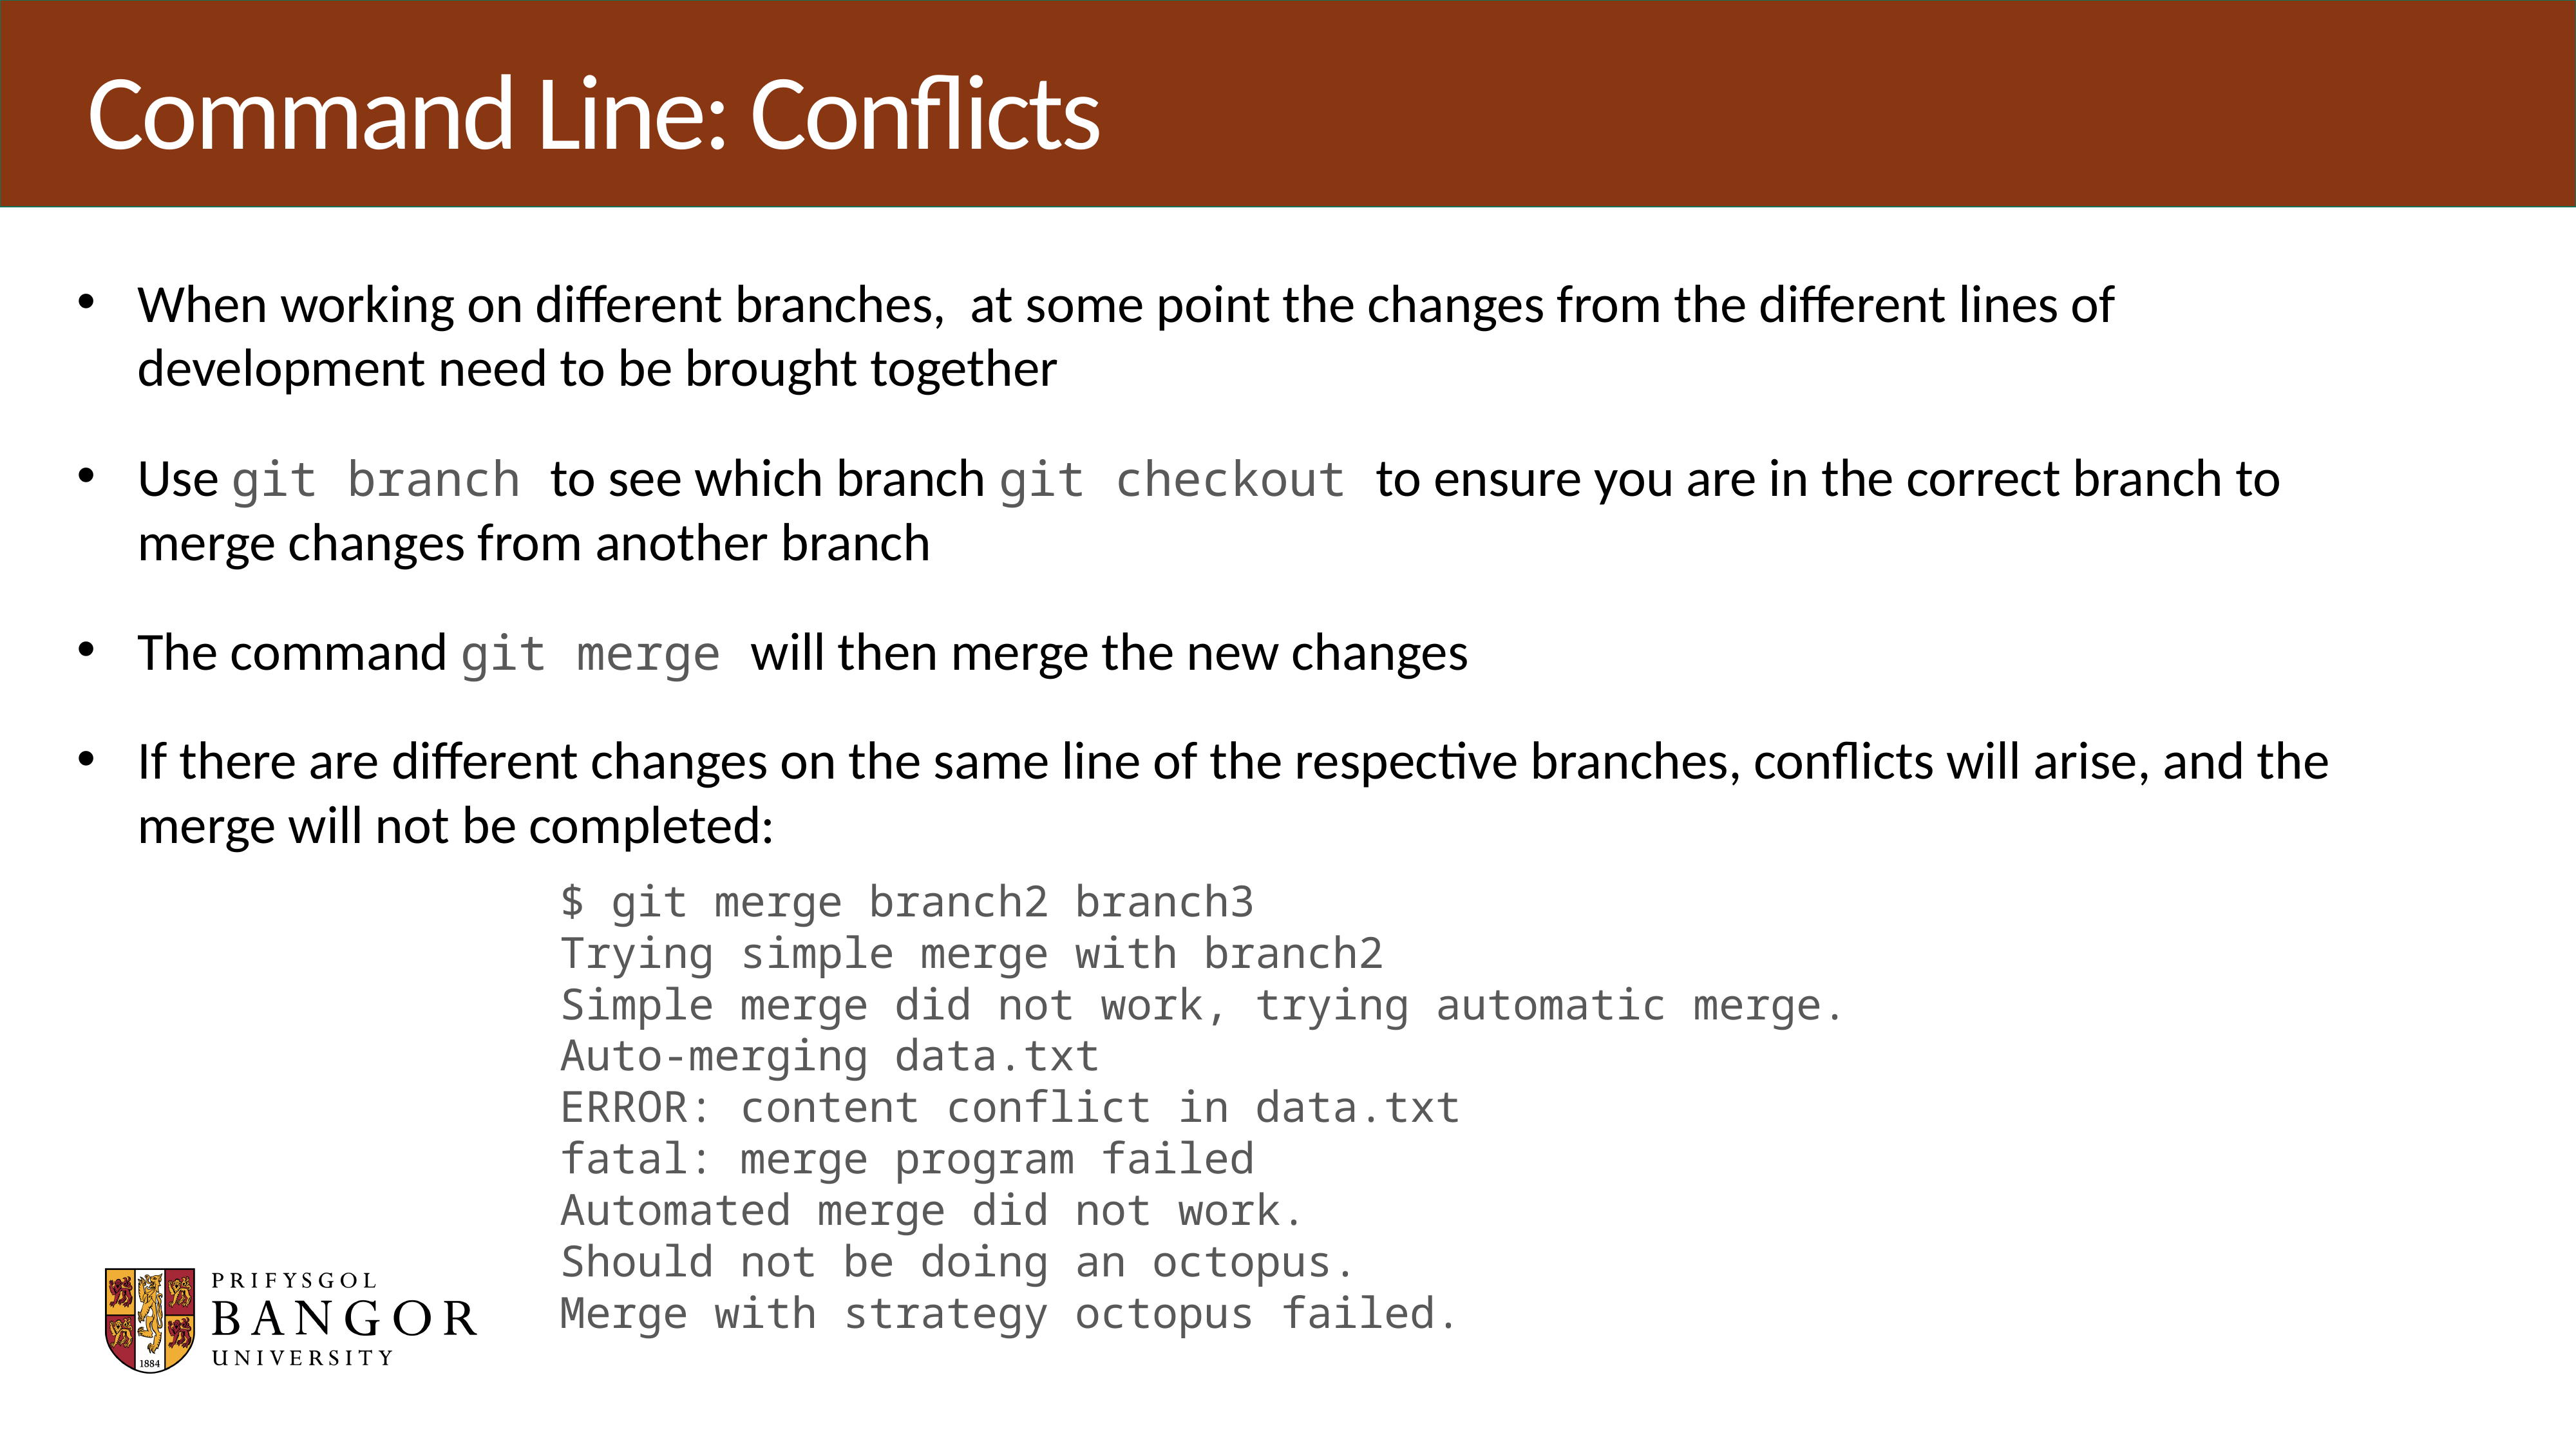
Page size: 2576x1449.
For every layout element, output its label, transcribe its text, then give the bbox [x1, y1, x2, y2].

text_box [0, 0, 2576, 207]
title Command Line: Conflicts [77, 28, 2399, 177]
picture [105, 1268, 477, 1374]
text_box When working on different branches, at some point the changes from the different lines of development need to be brought together Use git branch to see which branch git checkout to ensure you are in the correct branch to merge changes from another branch The command git merge will then merge the new changes If there are different changes on the same line of the respective branches, conflicts will arise, and the merge will not be completed: $ git merge branch2 branch3 Trying simple merge with branch2 Simple merge did not work, trying automatic merge. Auto-merging data.txt ERROR: content conflict in data.txt fatal: merge program failed Automated merge did not work. Should not be doing an octopus. Merge with strategy octopus failed. [68, 263, 2415, 1342]
